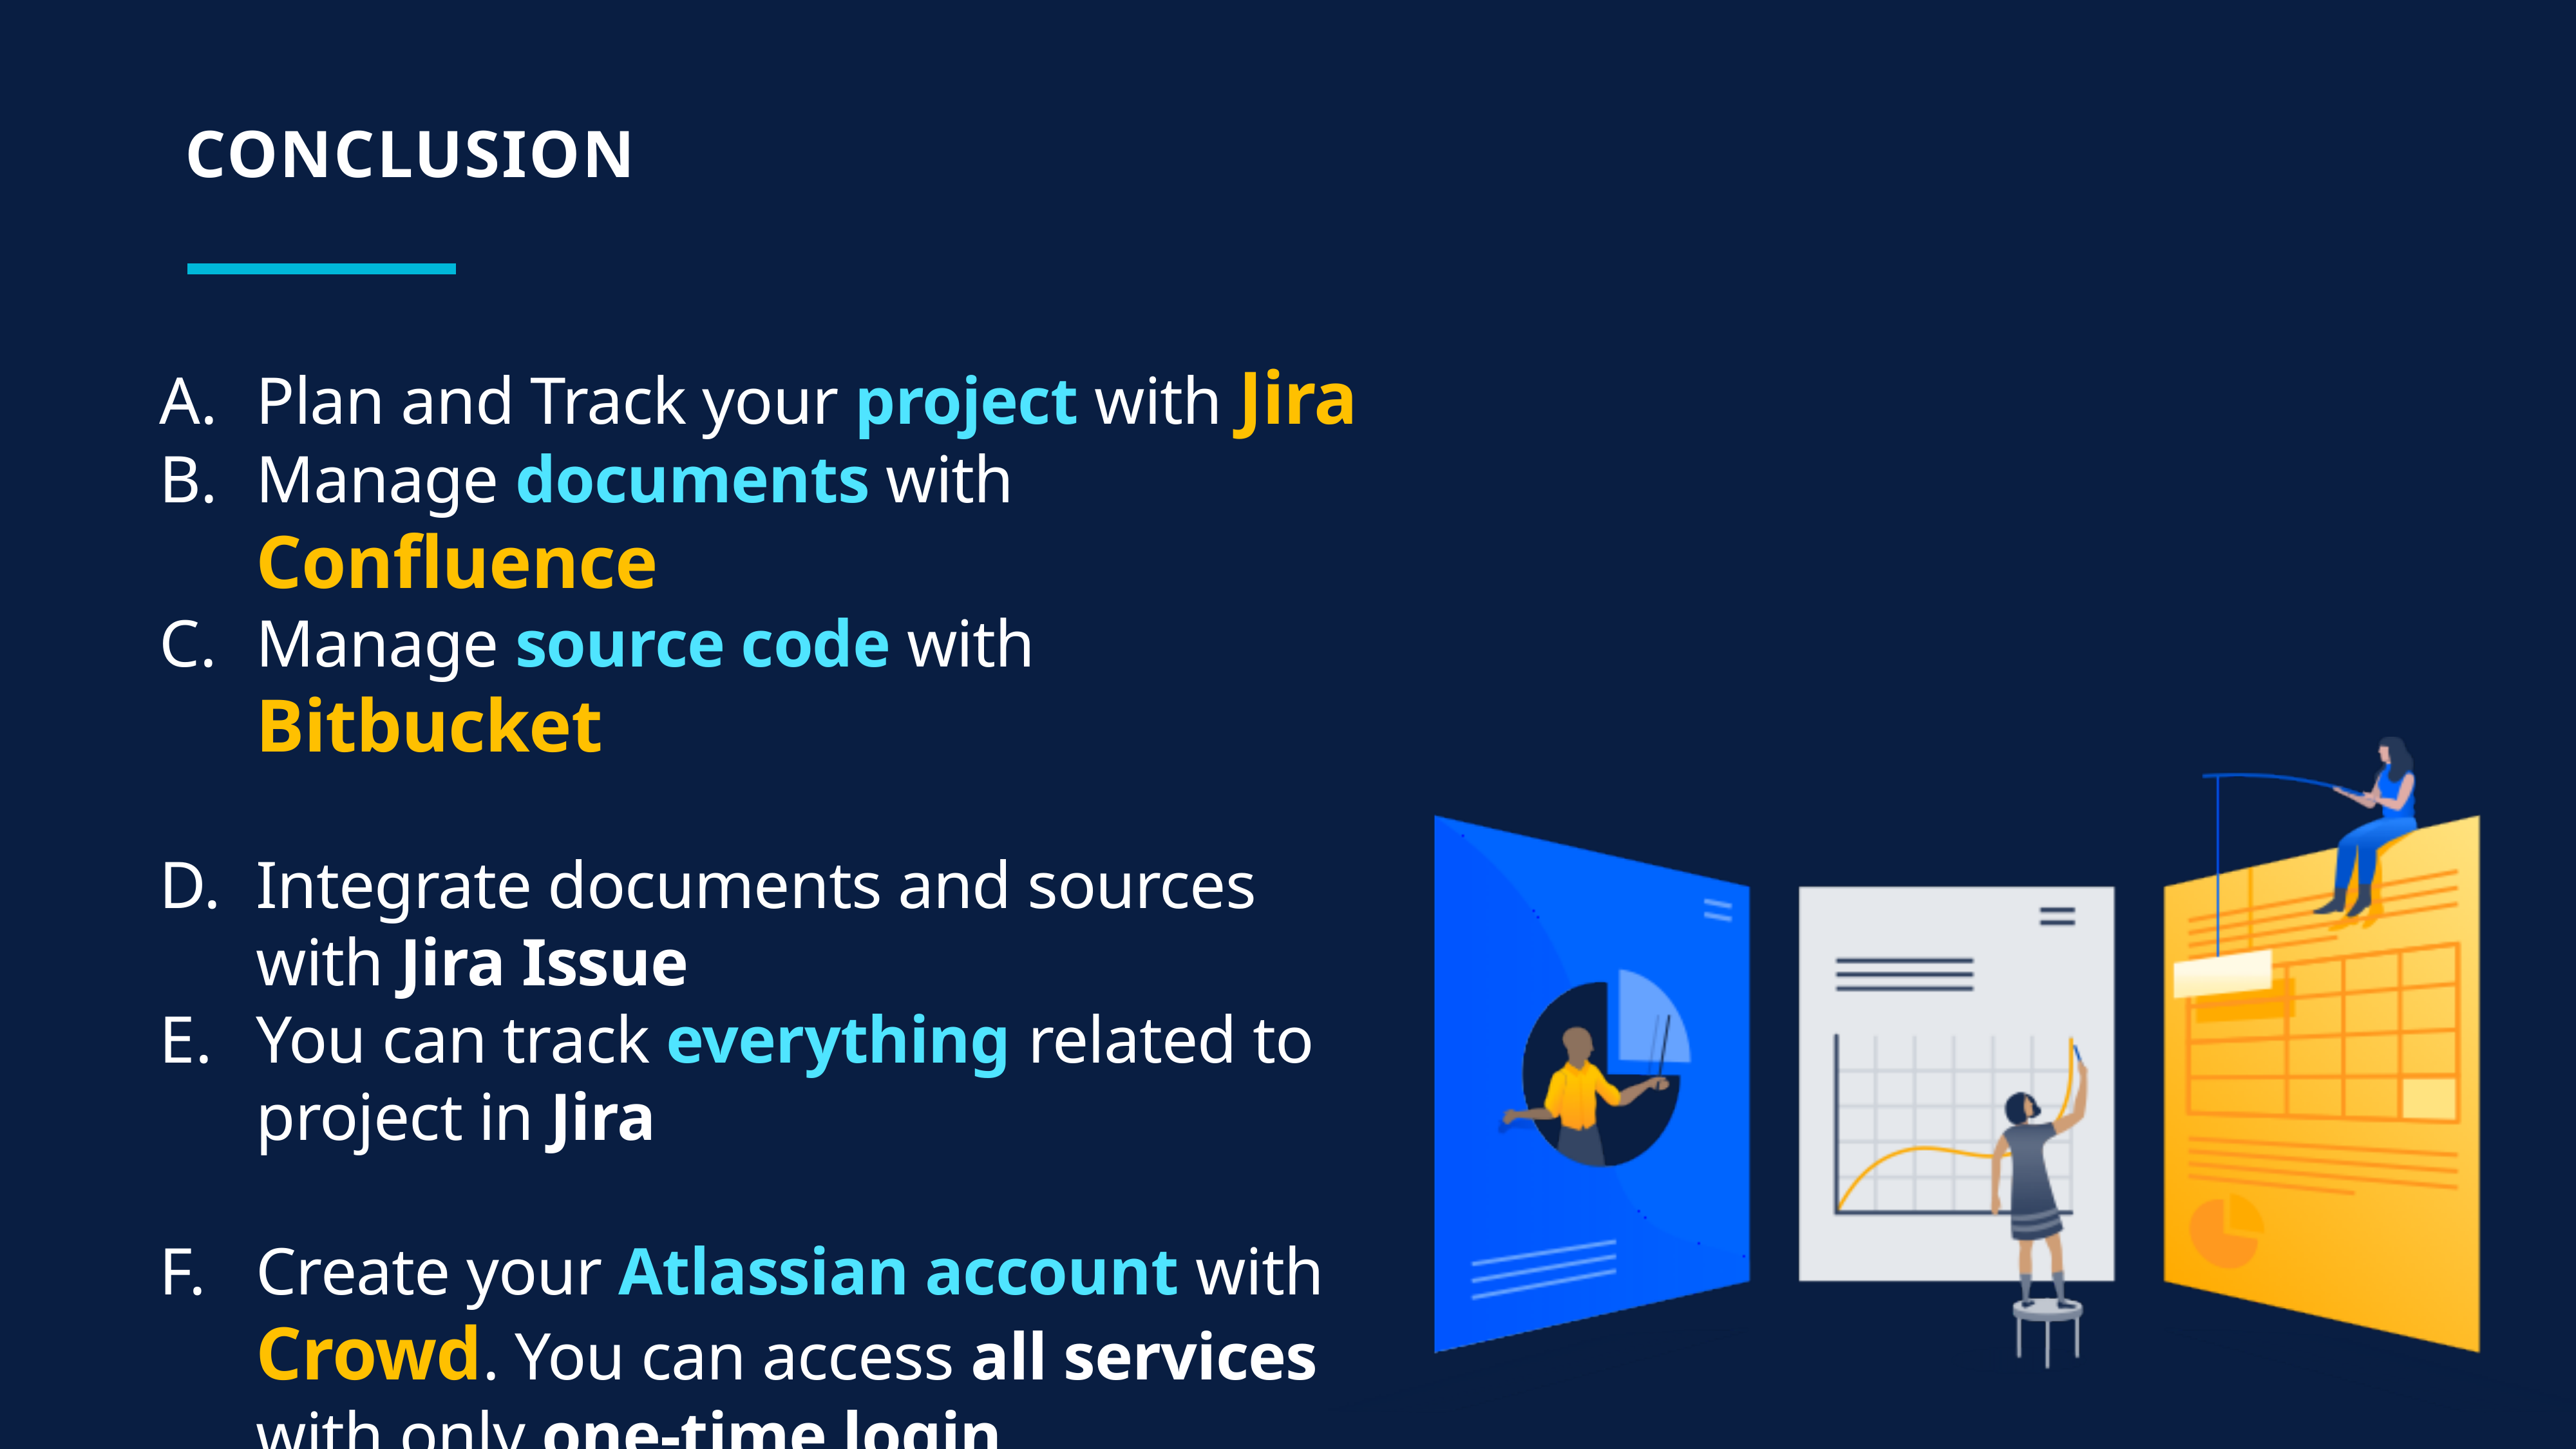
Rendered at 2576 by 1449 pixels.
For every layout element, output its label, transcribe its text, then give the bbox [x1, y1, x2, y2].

text_box Plan and Track your project with Jira Manage documents with Confluence Manage source code with Bitbucket Integrate documents and sources with Jira Issue You can track everything related to project in Jira Create your Atlassian account with Crowd. You can access all services with only one-time login. [154, 346, 1387, 1449]
list conclusion [179, 107, 2381, 197]
picture [1092, 737, 2576, 1449]
